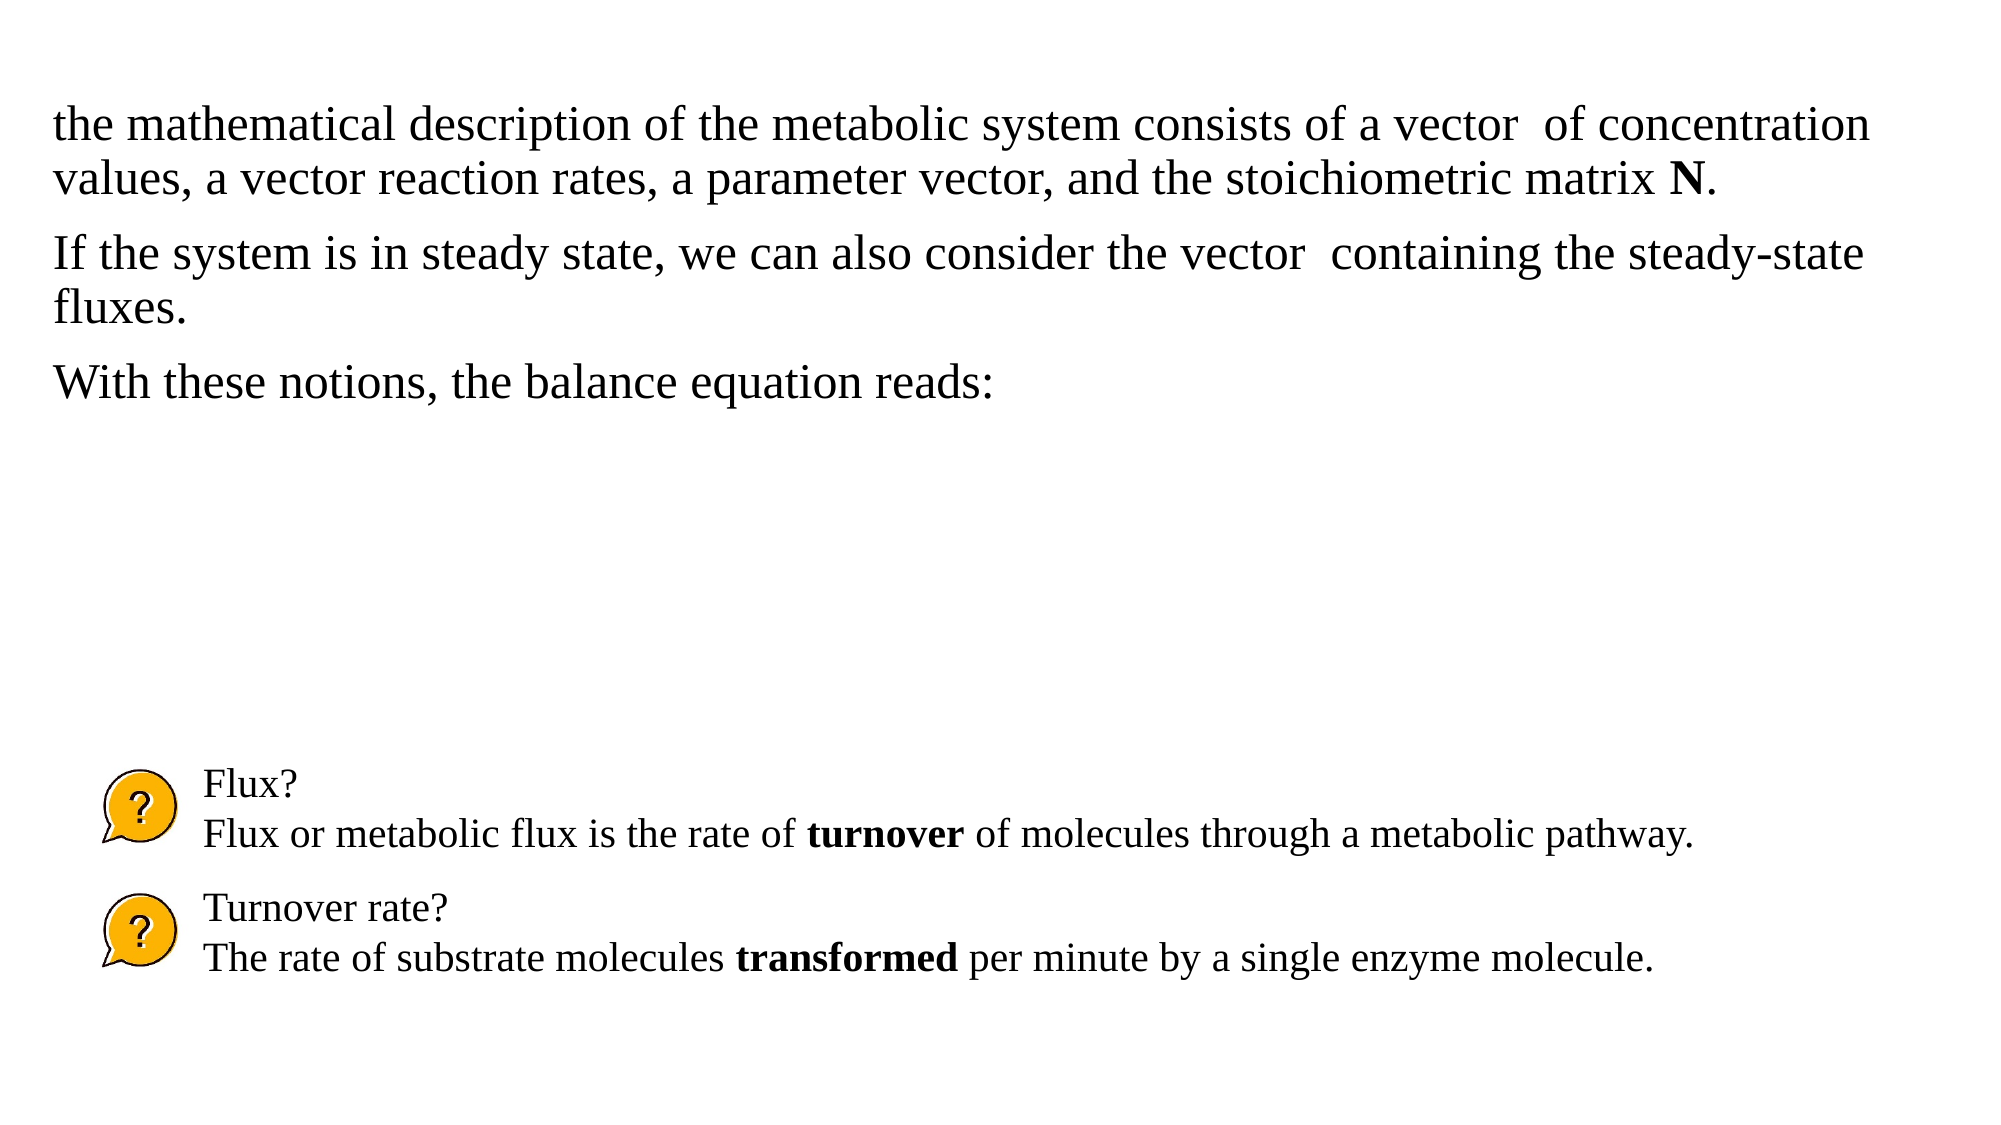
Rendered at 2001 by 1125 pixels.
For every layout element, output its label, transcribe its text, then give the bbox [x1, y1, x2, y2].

picture [89, 880, 189, 980]
text_box Flux? Flux or metabolic flux is the rate of turnover of molecules through a metabolic pathway. [188, 748, 1939, 864]
picture [89, 756, 189, 856]
text_box Turnover rate? The rate of substrate molecules transformed per minute by a single enzyme molecule. [188, 872, 1939, 988]
